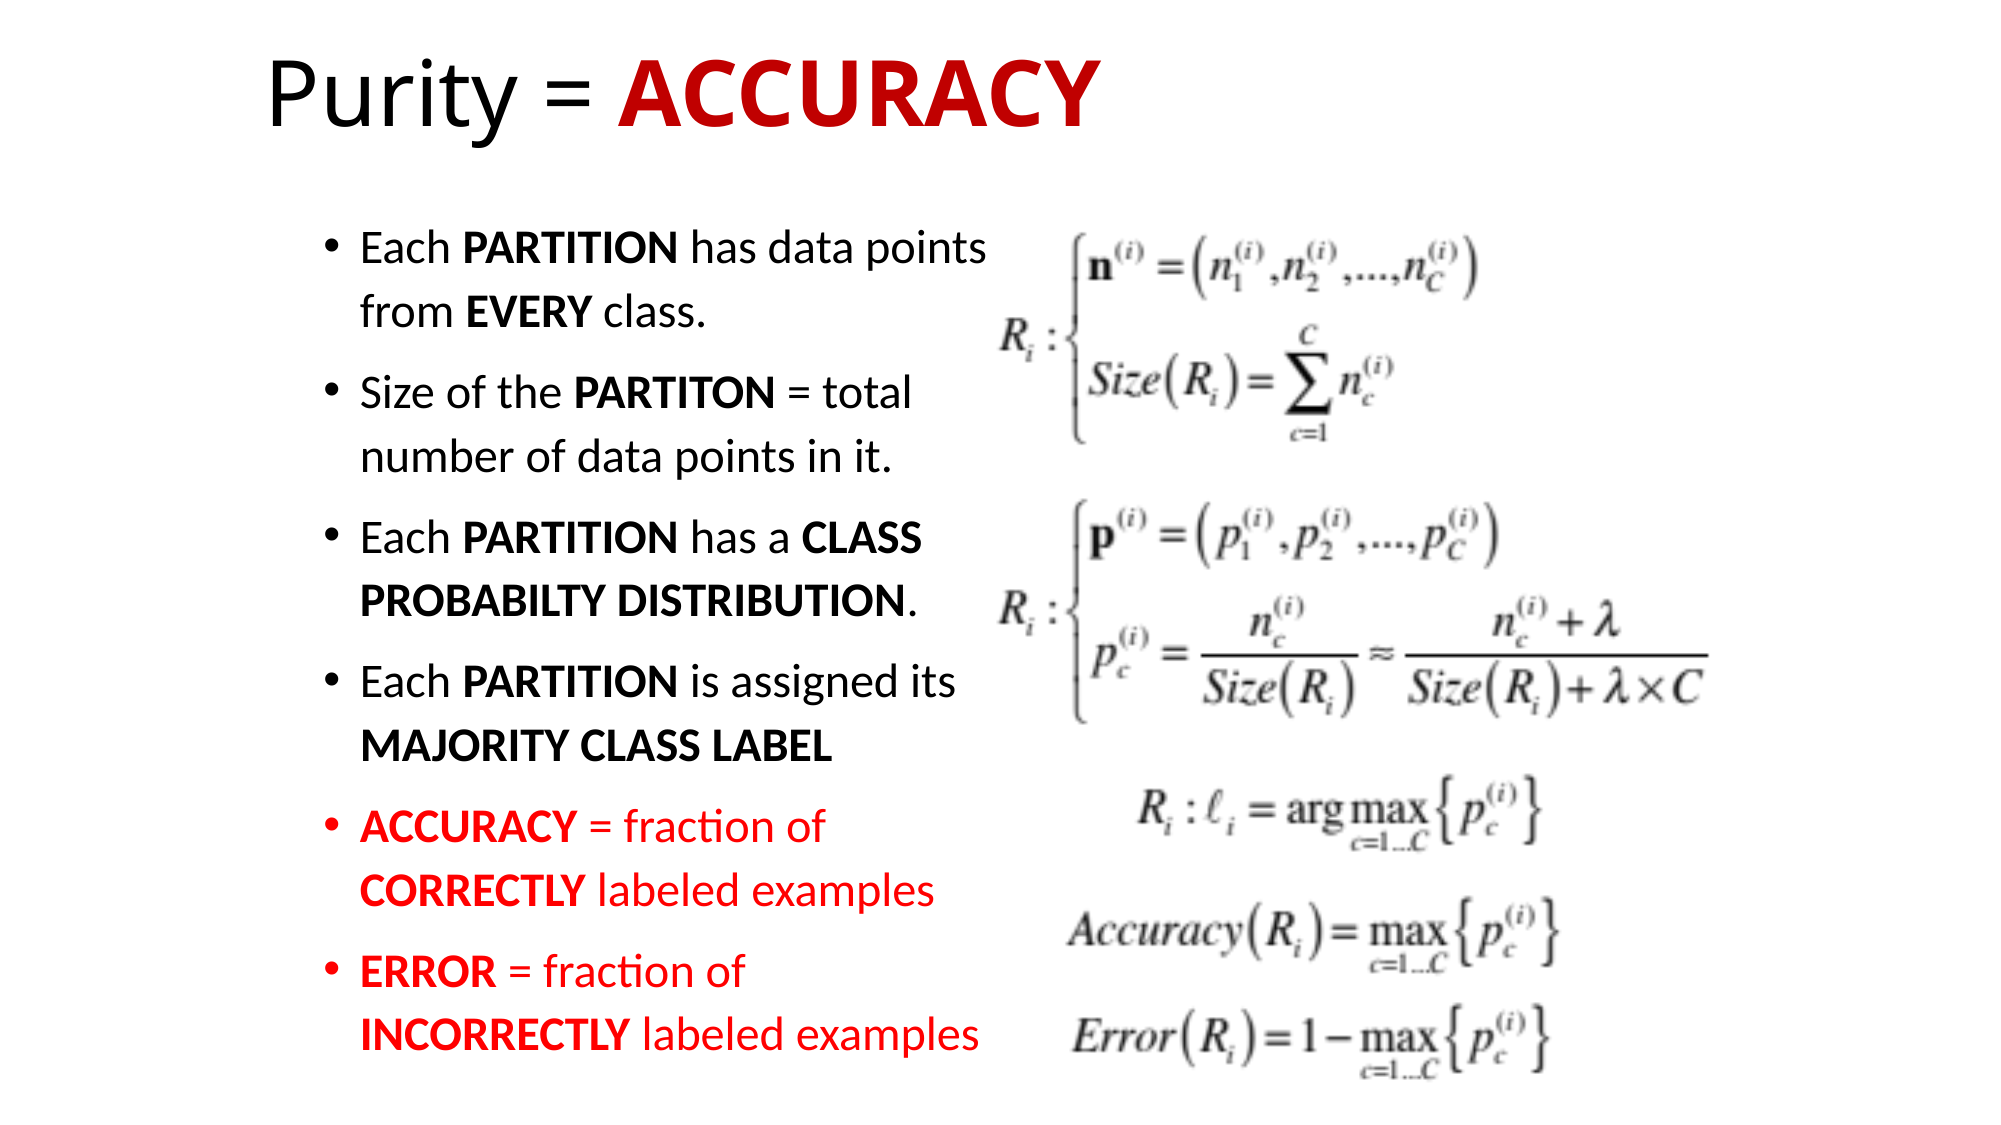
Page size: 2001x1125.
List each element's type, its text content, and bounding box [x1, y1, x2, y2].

title Purity = ACCURACY [249, 21, 1713, 172]
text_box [1065, 994, 1558, 1086]
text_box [1130, 766, 1547, 858]
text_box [992, 223, 1481, 451]
list Each PARTITION has data points from EVERY class. Size of the PARTITON = total number of data points in it. Each PARTITION has a CLASS PROBABILTY DISTRIBUTION. Each PARTITION is assigned its MAJORITY CLASS LABEL ACCURACY = fraction of CORRECTLY labeled examples ERROR = fraction of INCORRECTLY labeled examples [308, 202, 1022, 1086]
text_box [1061, 888, 1562, 980]
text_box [992, 488, 1713, 729]
